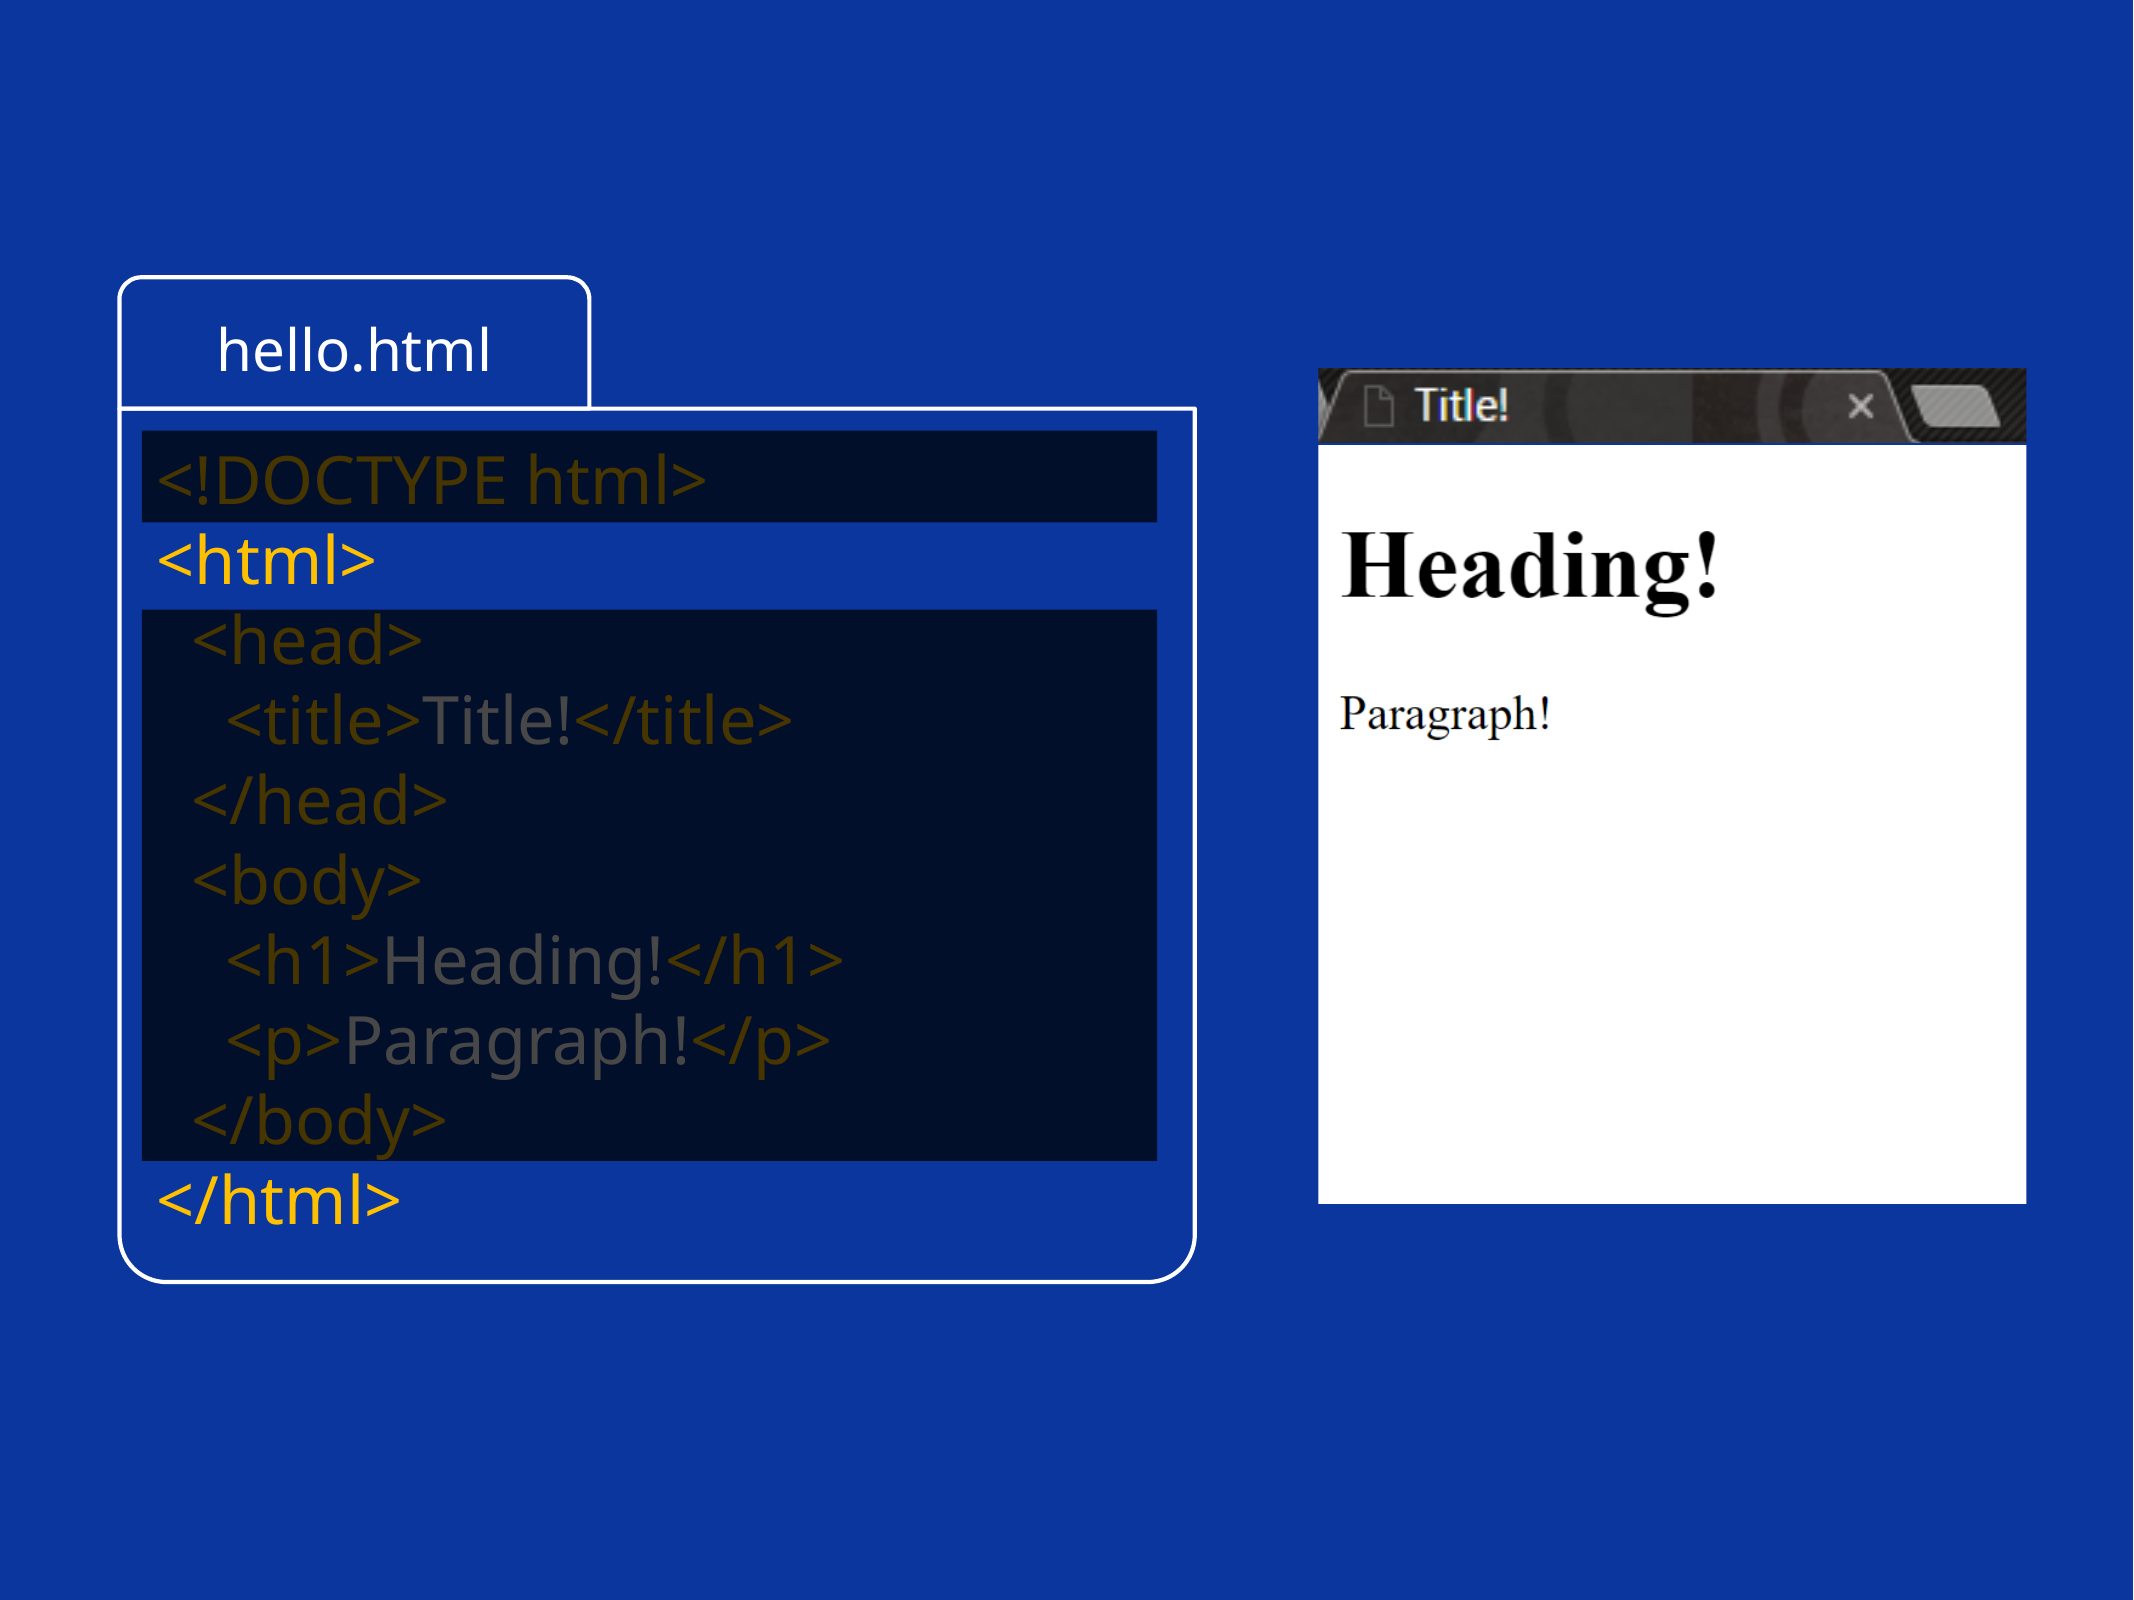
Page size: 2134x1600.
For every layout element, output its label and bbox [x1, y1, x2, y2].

text_box [119, 277, 1195, 1283]
text_box [1318, 368, 2027, 1204]
